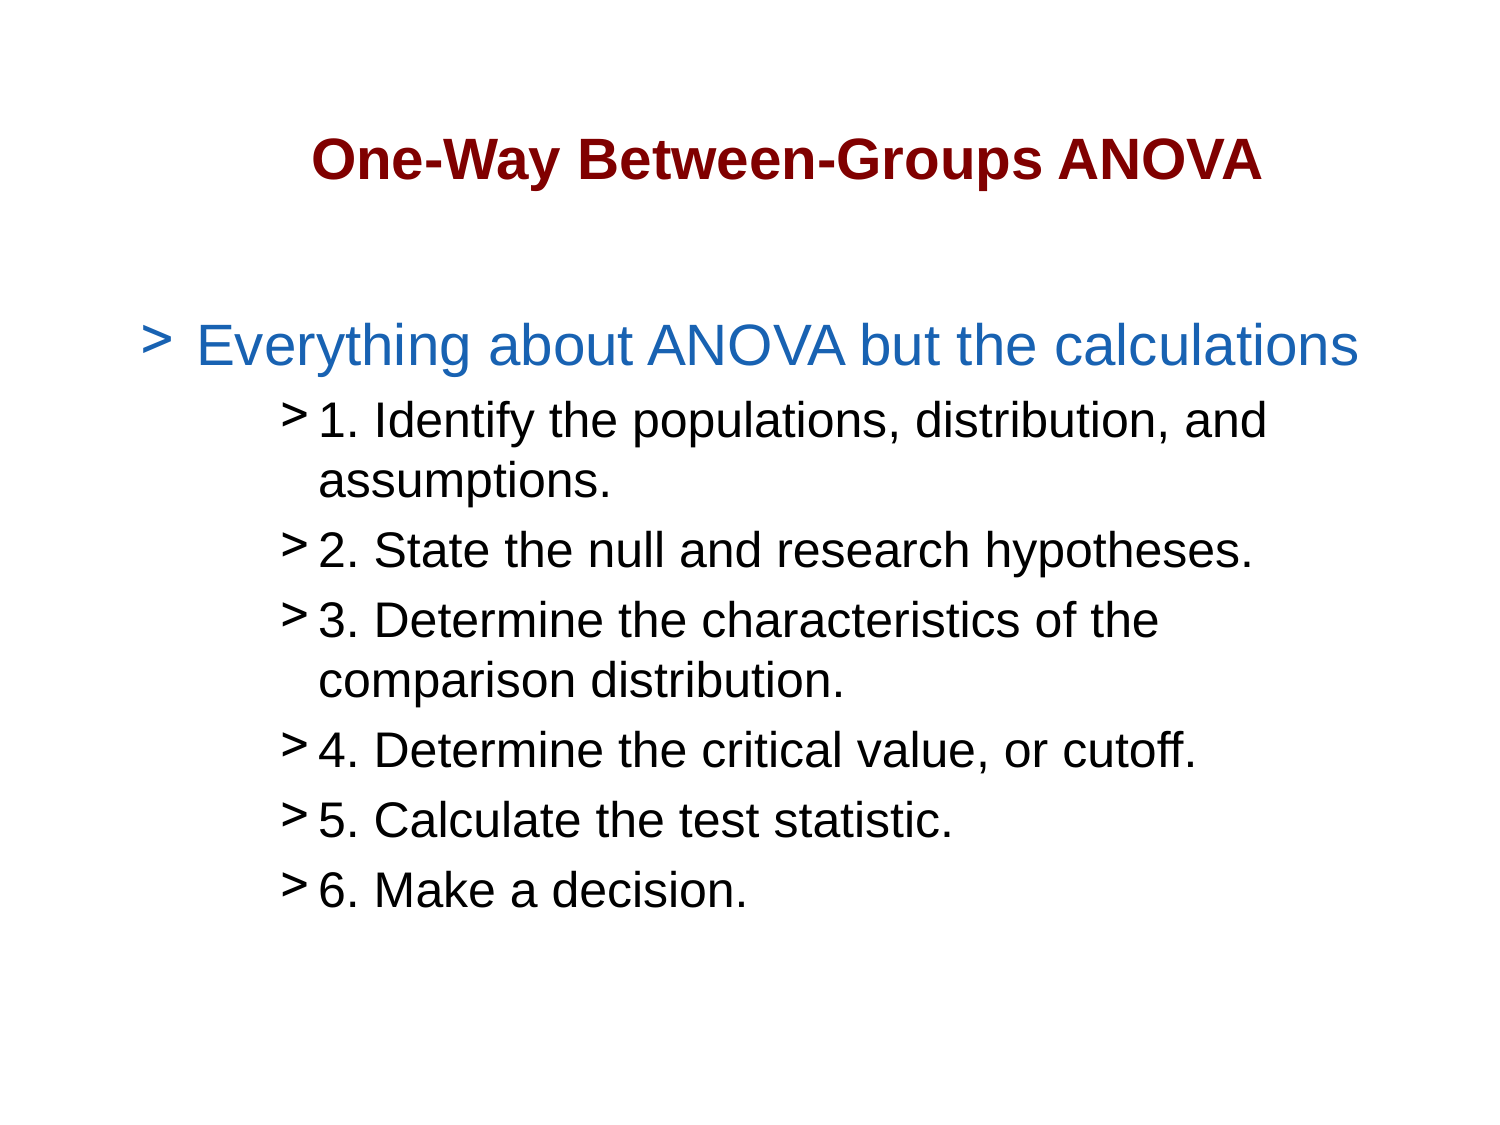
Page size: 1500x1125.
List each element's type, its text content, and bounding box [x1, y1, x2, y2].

list Everything about ANOVA but the calculations 1. Identify the populations, distribution, and assumptions. 2. State the null and research hypotheses. 3. Determine the characteristics of the comparison distribution. 4. Determine the critical value, or cutoff. 5. Calculate the test statistic. 6. Make a decision. [124, 299, 1401, 976]
title One-Way Between-Groups ANOVA [149, 87, 1426, 226]
